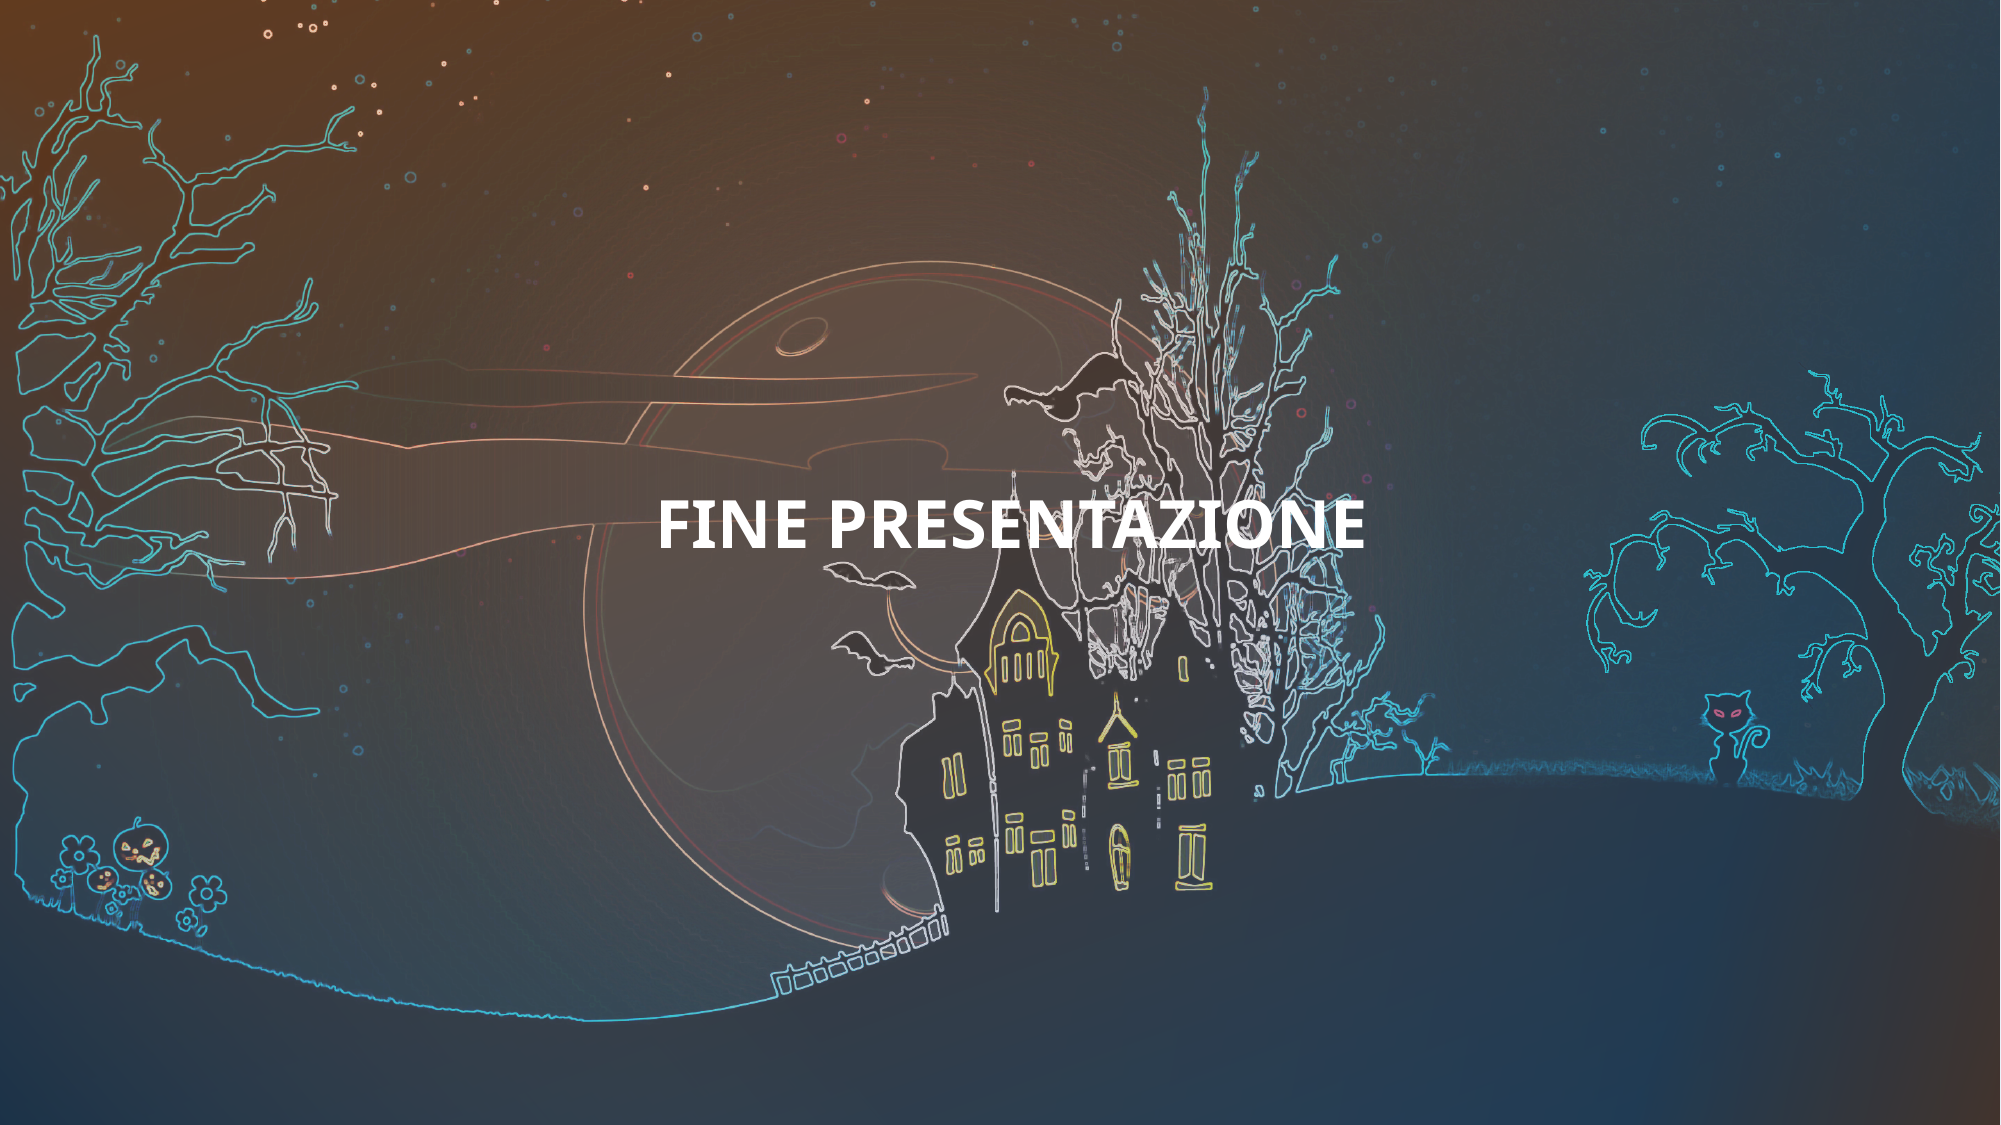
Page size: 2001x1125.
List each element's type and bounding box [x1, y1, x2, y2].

list [0, 0, 2000, 1125]
